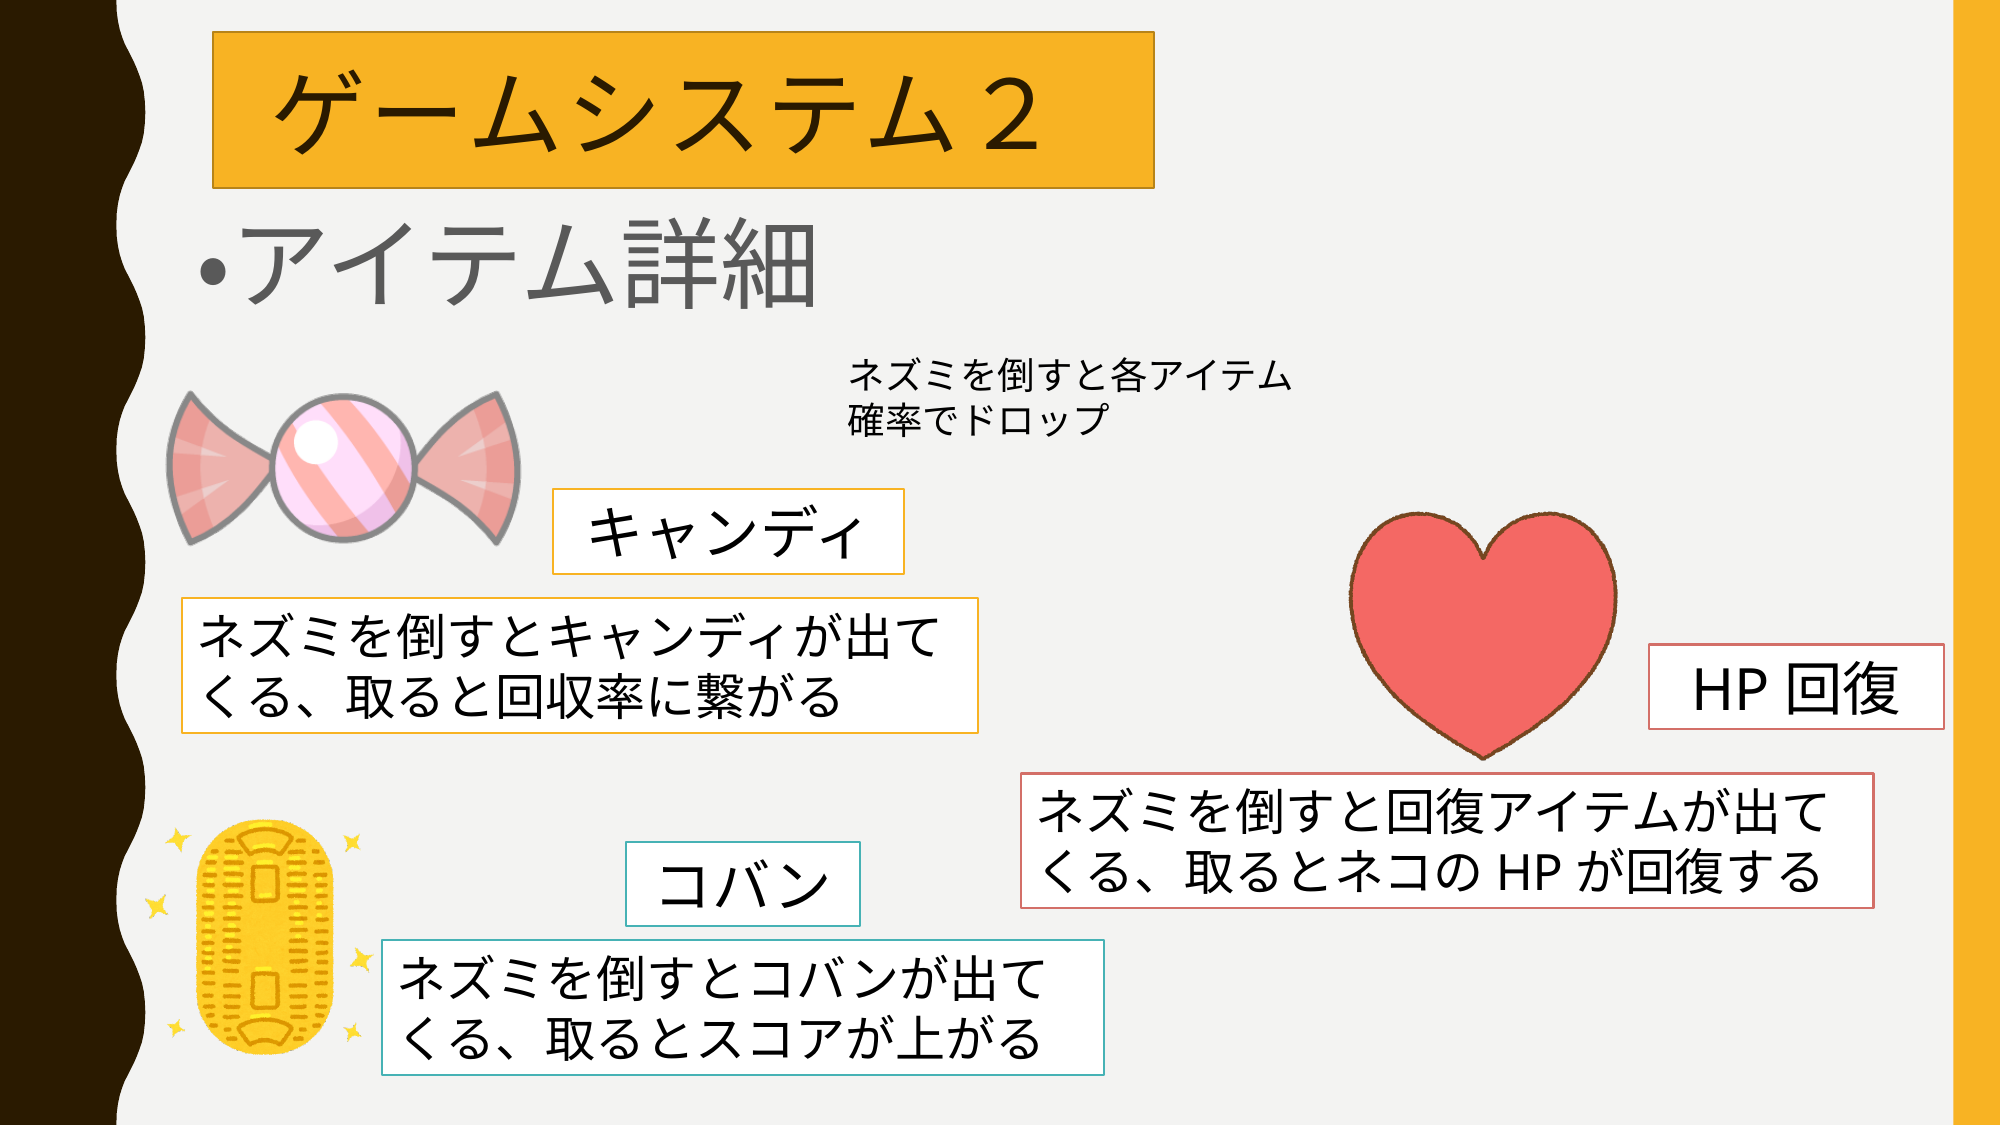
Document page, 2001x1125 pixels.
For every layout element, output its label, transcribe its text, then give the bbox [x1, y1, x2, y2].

text_box [212, 31, 1155, 189]
text_box コバン [625, 841, 861, 927]
title ゲームシステム２ [255, 59, 1103, 189]
picture [1318, 471, 1648, 801]
text_box キャンディ [552, 488, 905, 575]
text_box ネズミを倒すと各アイテム確率でドロップ [832, 344, 1319, 450]
text_box ネズミを倒すと回復アイテムが出てくる、取るとネコのHPが回復する [1020, 772, 1875, 909]
text_box ネズミを倒すとキャンディが出てくる、取ると回収率に繋がる [181, 597, 979, 734]
text_box HP回復 [1648, 643, 1945, 730]
picture [154, 384, 533, 559]
text_box ・アイテム詳細 [181, 181, 925, 319]
text_box ネズミを倒すとコバンが出てくる、取るとスコアが上がる [381, 939, 1105, 1076]
picture [139, 812, 382, 1064]
